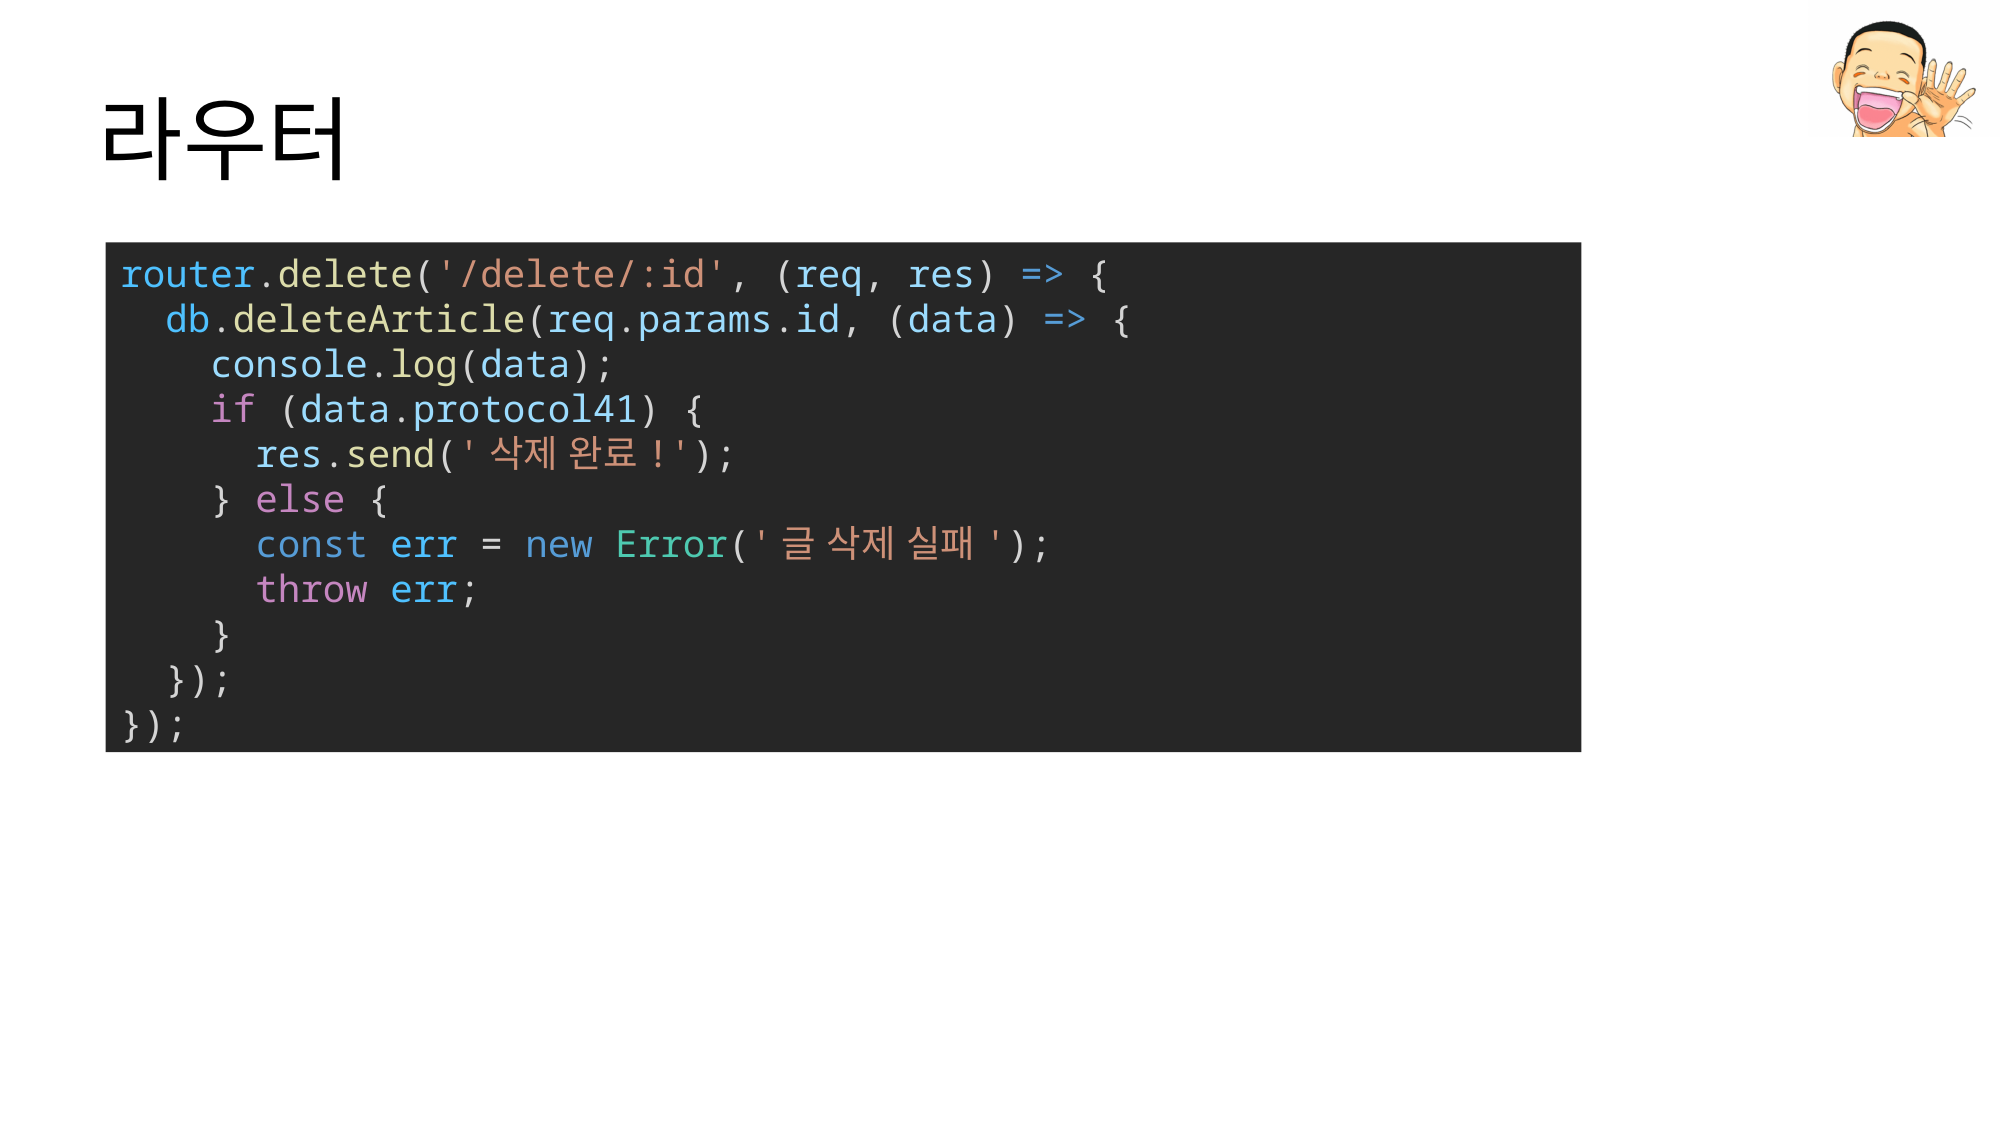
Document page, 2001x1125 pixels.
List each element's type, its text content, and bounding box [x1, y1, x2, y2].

picture [1931, 0, 2000, 137]
text_box router.delete('/delete/:id', (req, res) => { db.deleteArticle(req.params.id, (data) => { console.log(data); if (data.protocol41) { res.send('삭제 완료!'); } else { const err = new Error('글 삭제 실패'); throw err; } }); }); [105, 242, 1582, 753]
title 라우터 [83, 0, 1931, 218]
